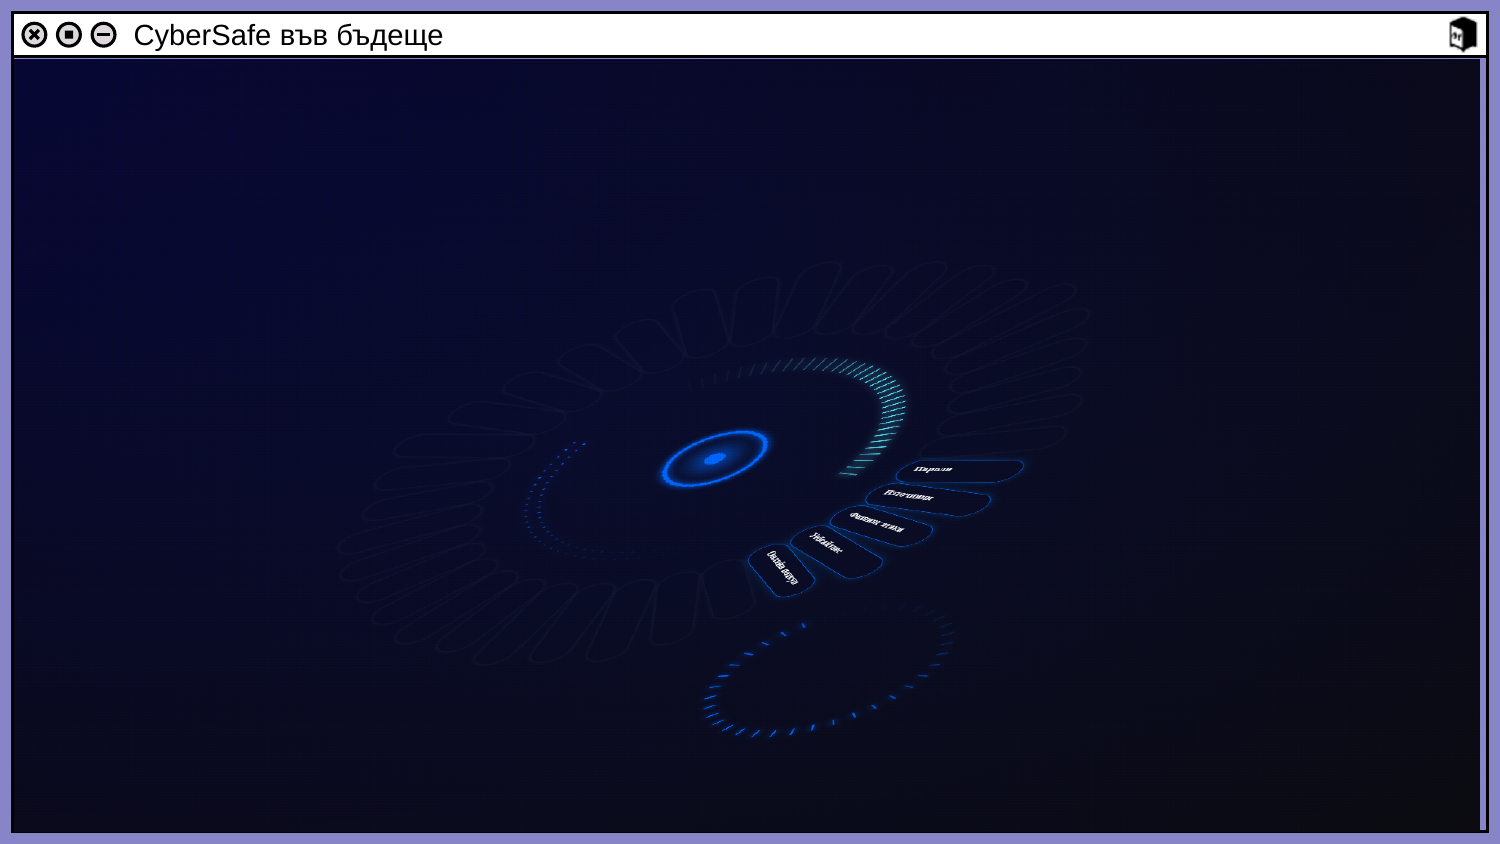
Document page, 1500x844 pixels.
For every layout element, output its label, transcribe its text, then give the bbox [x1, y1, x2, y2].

text_box CyberSafe във бъдеще [118, 8, 1024, 57]
picture [14, 0, 1500, 832]
